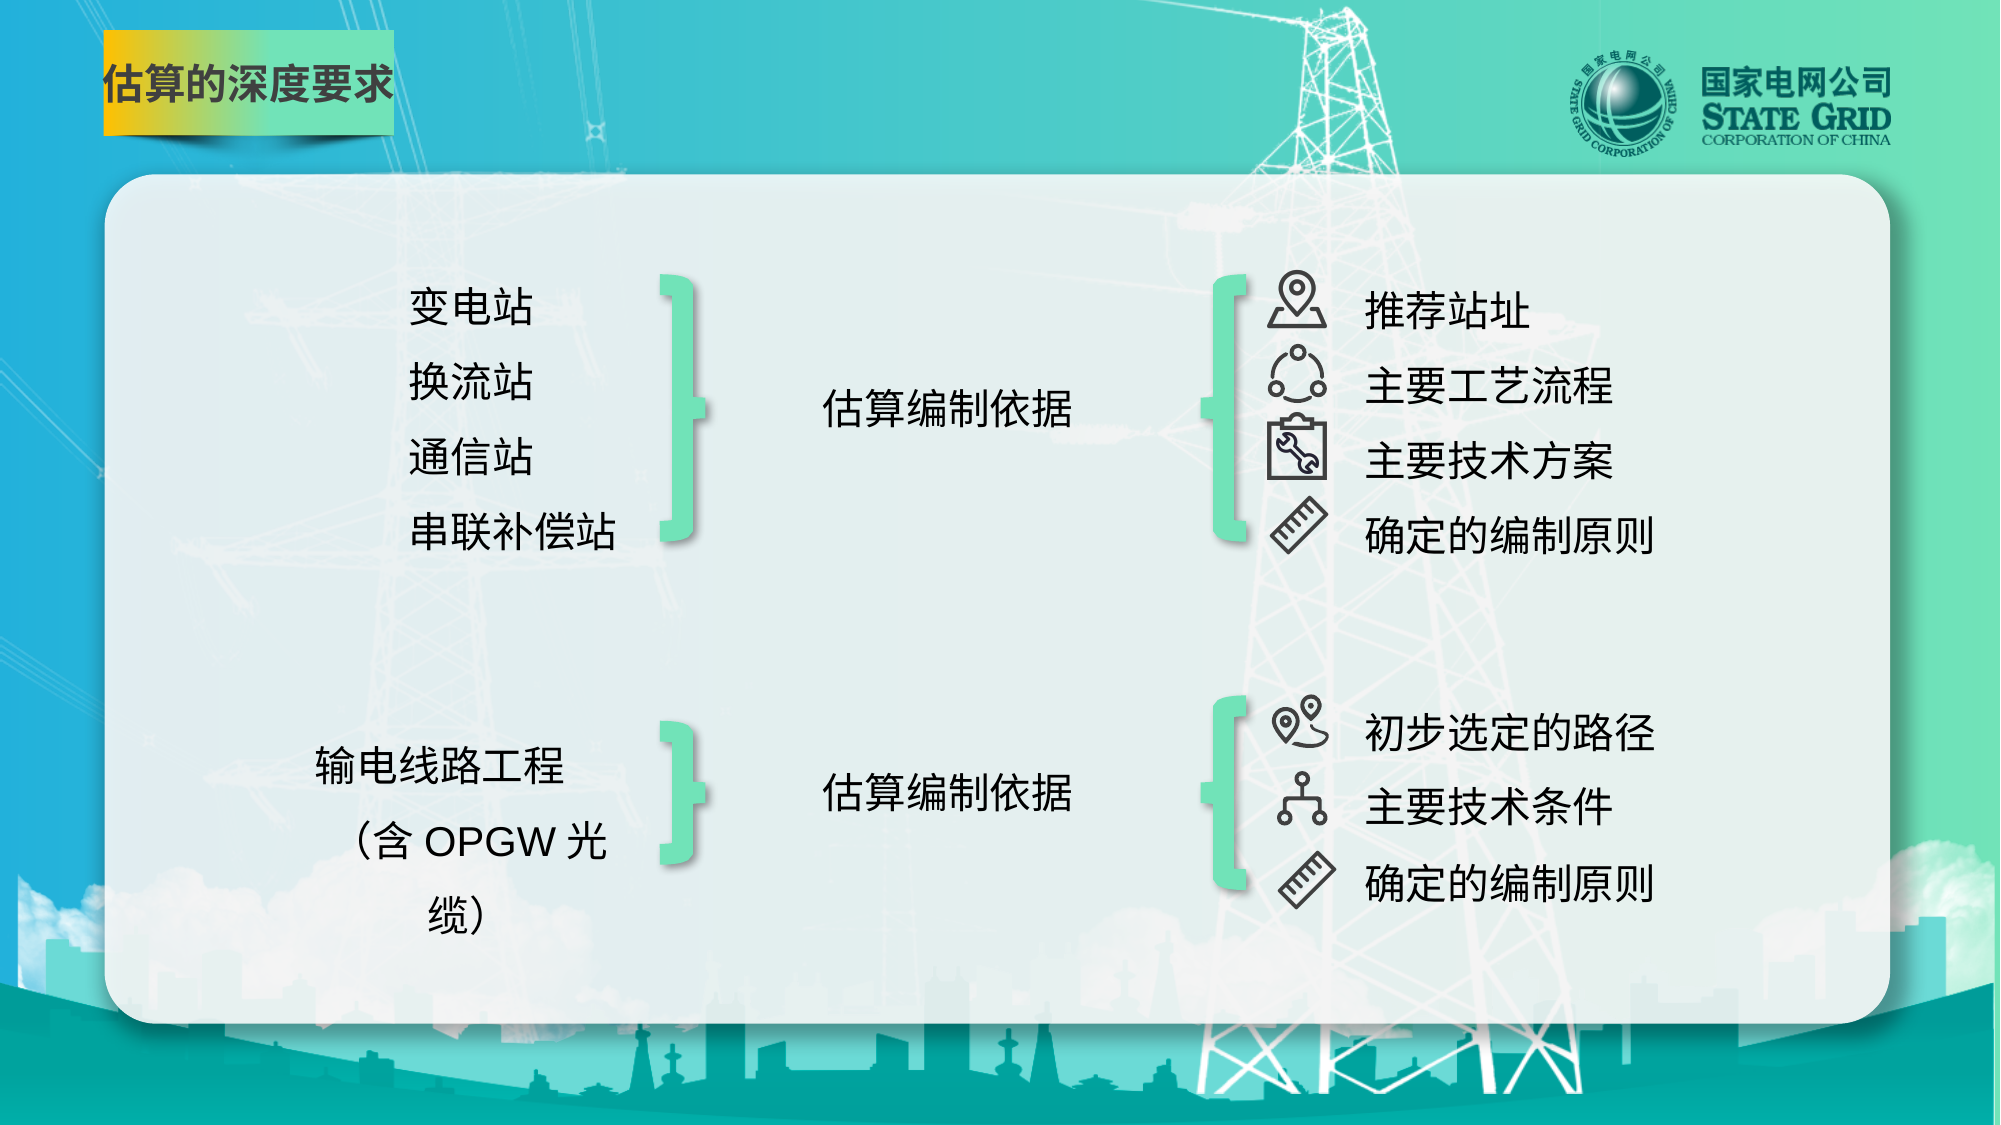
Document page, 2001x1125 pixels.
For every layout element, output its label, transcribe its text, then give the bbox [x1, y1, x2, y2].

text_box [1277, 771, 1328, 826]
text_box 确定的编制原则 [1349, 825, 1688, 916]
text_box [1267, 412, 1327, 481]
picture [1269, 495, 1329, 555]
text_box 主要技术条件 [1349, 748, 1688, 825]
text_box 估算编制依据 [799, 759, 1097, 825]
text_box 推荐站址 [1349, 252, 1688, 327]
text_box 输电线路工程 （含OPGW光缆） [300, 707, 639, 948]
text_box 初步选定的路径 [1349, 674, 1688, 748]
picture [0, 0, 1995, 1125]
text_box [1270, 694, 1331, 749]
picture [1277, 850, 1337, 910]
text_box [1200, 705, 1247, 881]
text_box [659, 284, 706, 532]
text_box 变电站 换流站 通信站 串联补偿站 [393, 248, 639, 564]
text_box 确定的编制原则 [1349, 477, 1688, 567]
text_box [86, 30, 412, 172]
text_box [659, 730, 706, 855]
picture [1267, 269, 1327, 329]
text_box 估算编制依据 [799, 375, 1097, 440]
text_box 主要技术方案 [1349, 402, 1688, 477]
text_box 主要工艺流程 [1349, 327, 1688, 402]
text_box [1267, 343, 1327, 403]
text_box [1200, 284, 1247, 532]
